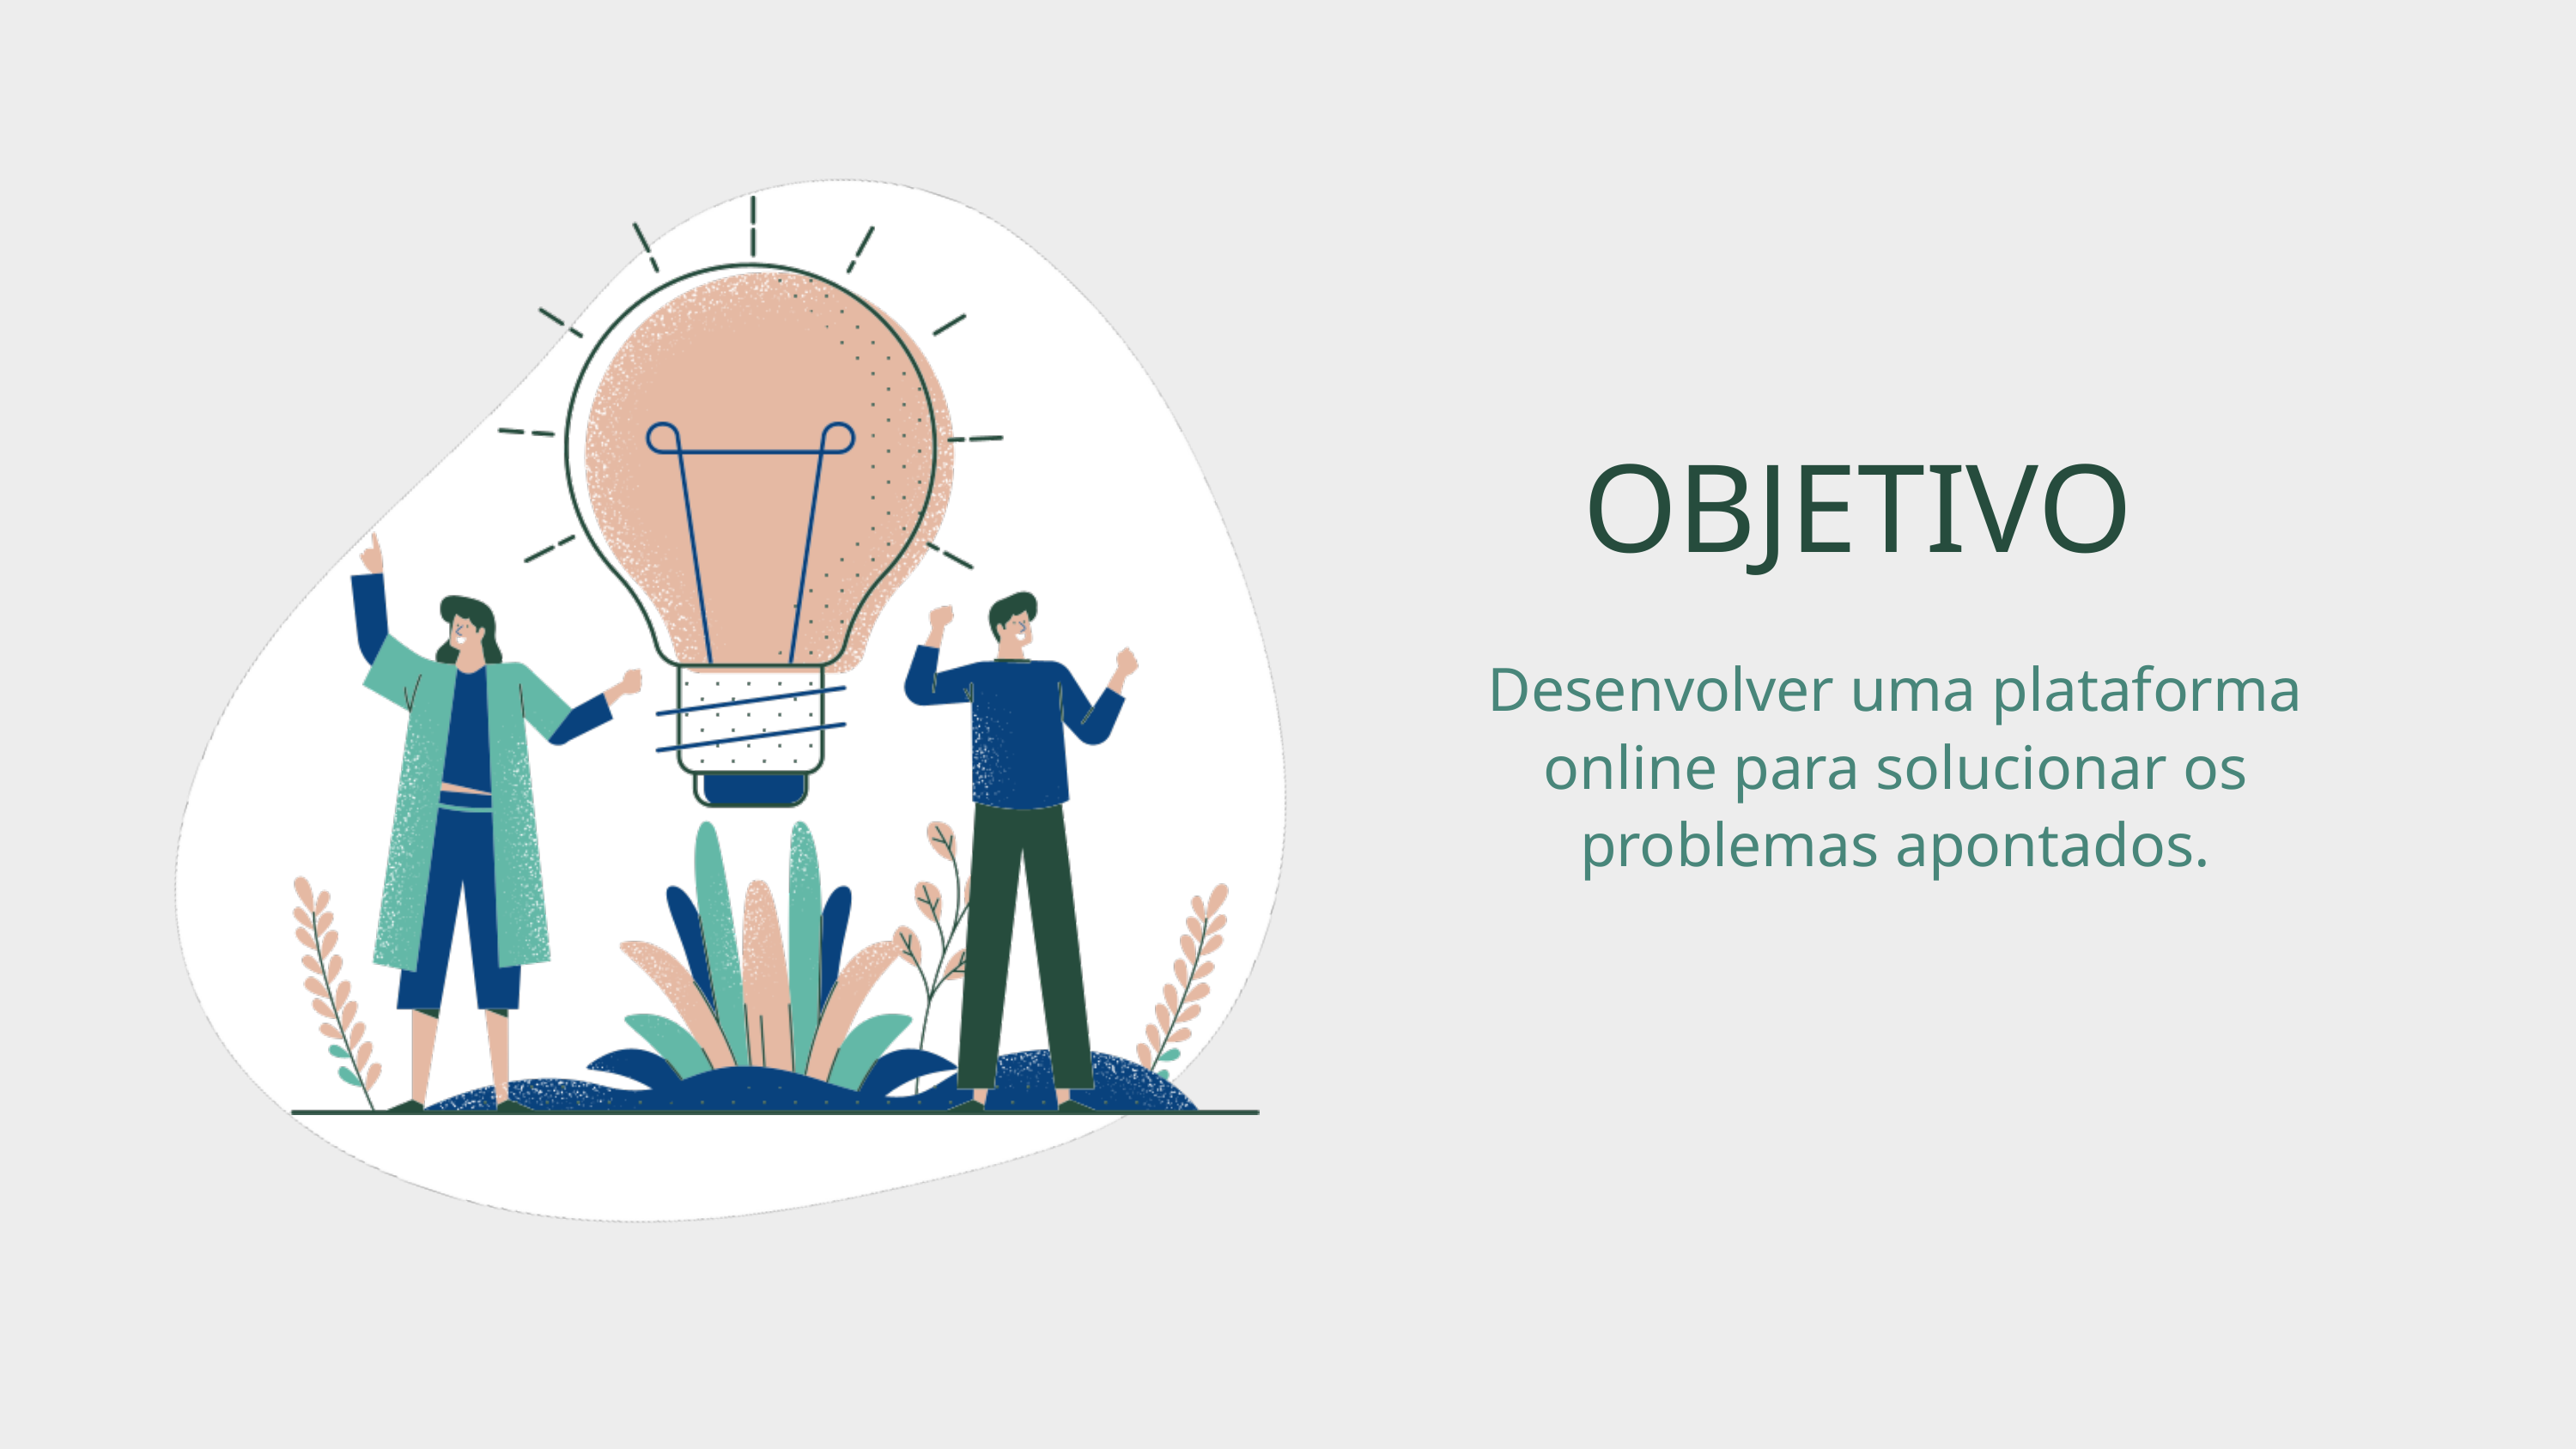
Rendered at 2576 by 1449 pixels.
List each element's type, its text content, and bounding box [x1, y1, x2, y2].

text_box Desenvolver uma plataforma online para solucionar os problemas apontados. [1426, 646, 2365, 879]
text_box OBJETIVO [1583, 443, 2503, 577]
picture [88, 27, 1460, 1422]
